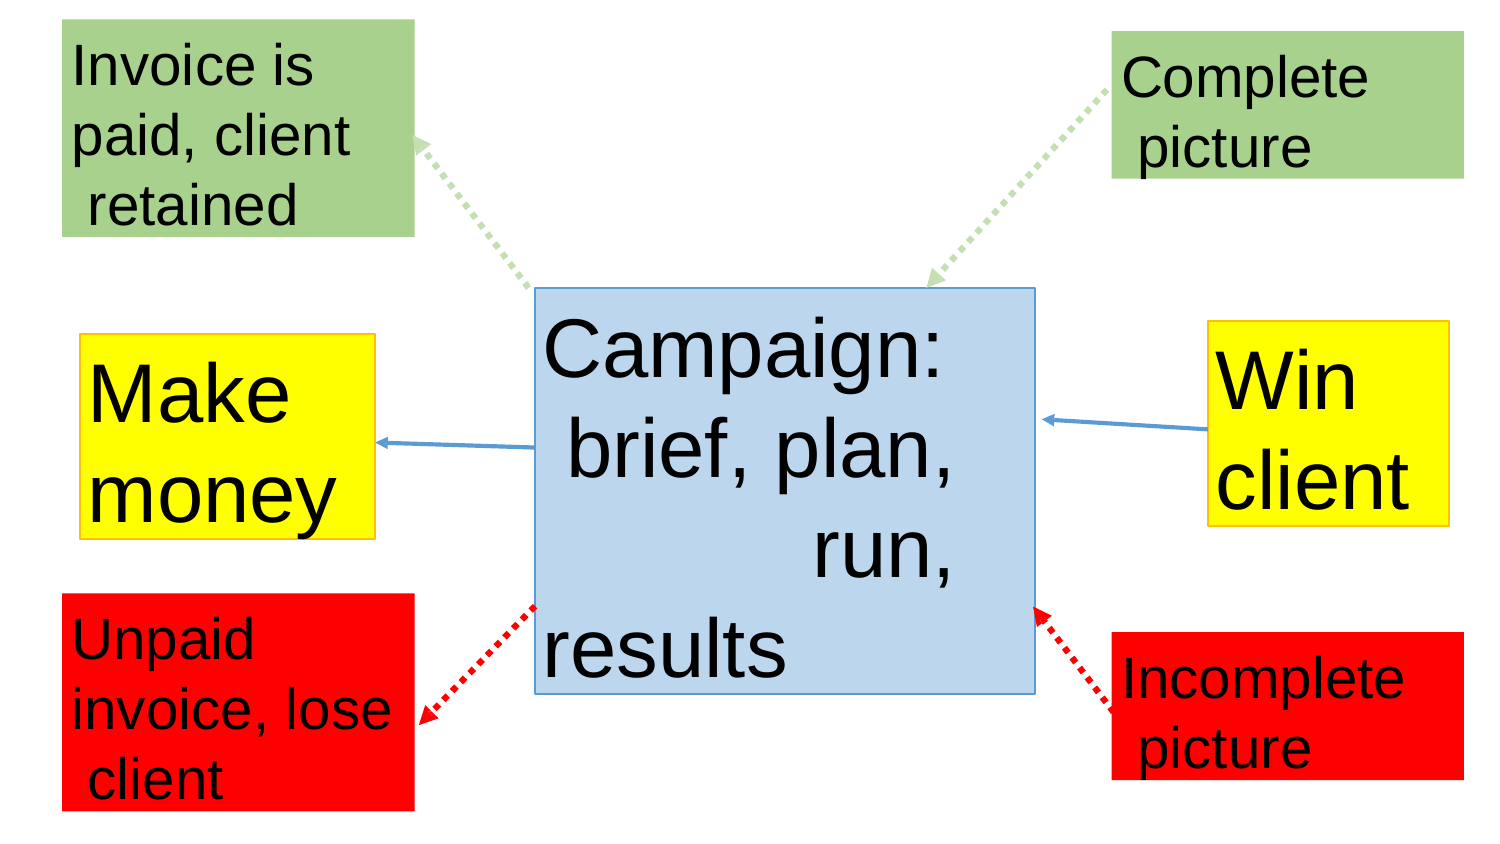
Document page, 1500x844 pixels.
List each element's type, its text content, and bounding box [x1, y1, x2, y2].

text_box [1041, 152, 1051, 161]
text_box [484, 231, 494, 241]
text_box [449, 684, 459, 694]
text_box [1083, 105, 1093, 115]
text_box [965, 235, 975, 245]
text_box Make money [80, 333, 376, 540]
title Invoice is paid, client retained [62, 19, 415, 238]
text_box [431, 161, 441, 171]
text_box [439, 171, 448, 181]
text_box [493, 639, 503, 649]
text_box Win client [1208, 320, 1449, 527]
text_box [991, 207, 1000, 217]
text_box [375, 436, 536, 450]
text_box [1016, 179, 1026, 189]
text_box [519, 612, 529, 622]
text_box Incomplete picture [1111, 632, 1464, 781]
text_box [1033, 606, 1052, 628]
text_box [1100, 87, 1110, 97]
text_box [454, 191, 464, 201]
text_box [1075, 115, 1085, 125]
text_box [1092, 96, 1101, 106]
text_box [1107, 705, 1117, 715]
text_box [974, 226, 984, 235]
text_box [1069, 655, 1079, 665]
text_box [441, 693, 450, 703]
text_box [528, 603, 538, 613]
text_box [475, 657, 485, 667]
text_box [1084, 675, 1094, 685]
text_box [446, 181, 456, 191]
text_box [1058, 133, 1068, 143]
text_box [484, 648, 494, 658]
text_box [476, 221, 486, 231]
text_box [926, 267, 946, 288]
text_box [432, 702, 442, 712]
text_box [948, 253, 958, 263]
text_box [1092, 685, 1102, 695]
text_box [458, 675, 468, 685]
text_box [1041, 413, 1209, 432]
text_box [418, 705, 439, 726]
text_box [957, 244, 967, 254]
text_box [522, 281, 532, 290]
text_box [507, 261, 516, 270]
text_box [510, 621, 520, 631]
text_box [461, 201, 471, 211]
text_box [467, 666, 477, 676]
text_box [1066, 124, 1076, 134]
text_box [1007, 189, 1017, 198]
text_box [1099, 695, 1109, 705]
text_box Campaign: brief, plan, run, results [534, 288, 1035, 694]
text_box [469, 211, 479, 221]
text_box [1077, 665, 1086, 675]
text_box [514, 271, 524, 280]
text_box [1061, 645, 1071, 655]
text_box [1024, 170, 1034, 180]
text_box [499, 251, 509, 260]
text_box [412, 134, 432, 156]
text_box [982, 216, 992, 226]
text_box [424, 151, 433, 161]
text_box [1049, 142, 1059, 152]
text_box [1046, 625, 1056, 635]
text_box [502, 630, 512, 640]
text_box [1054, 635, 1064, 645]
text_box [1033, 161, 1042, 171]
text_box Unpaid invoice, lose client [62, 593, 415, 812]
text_box Complete picture [1111, 31, 1464, 179]
text_box [940, 263, 950, 272]
text_box [492, 241, 501, 250]
text_box [999, 198, 1009, 208]
